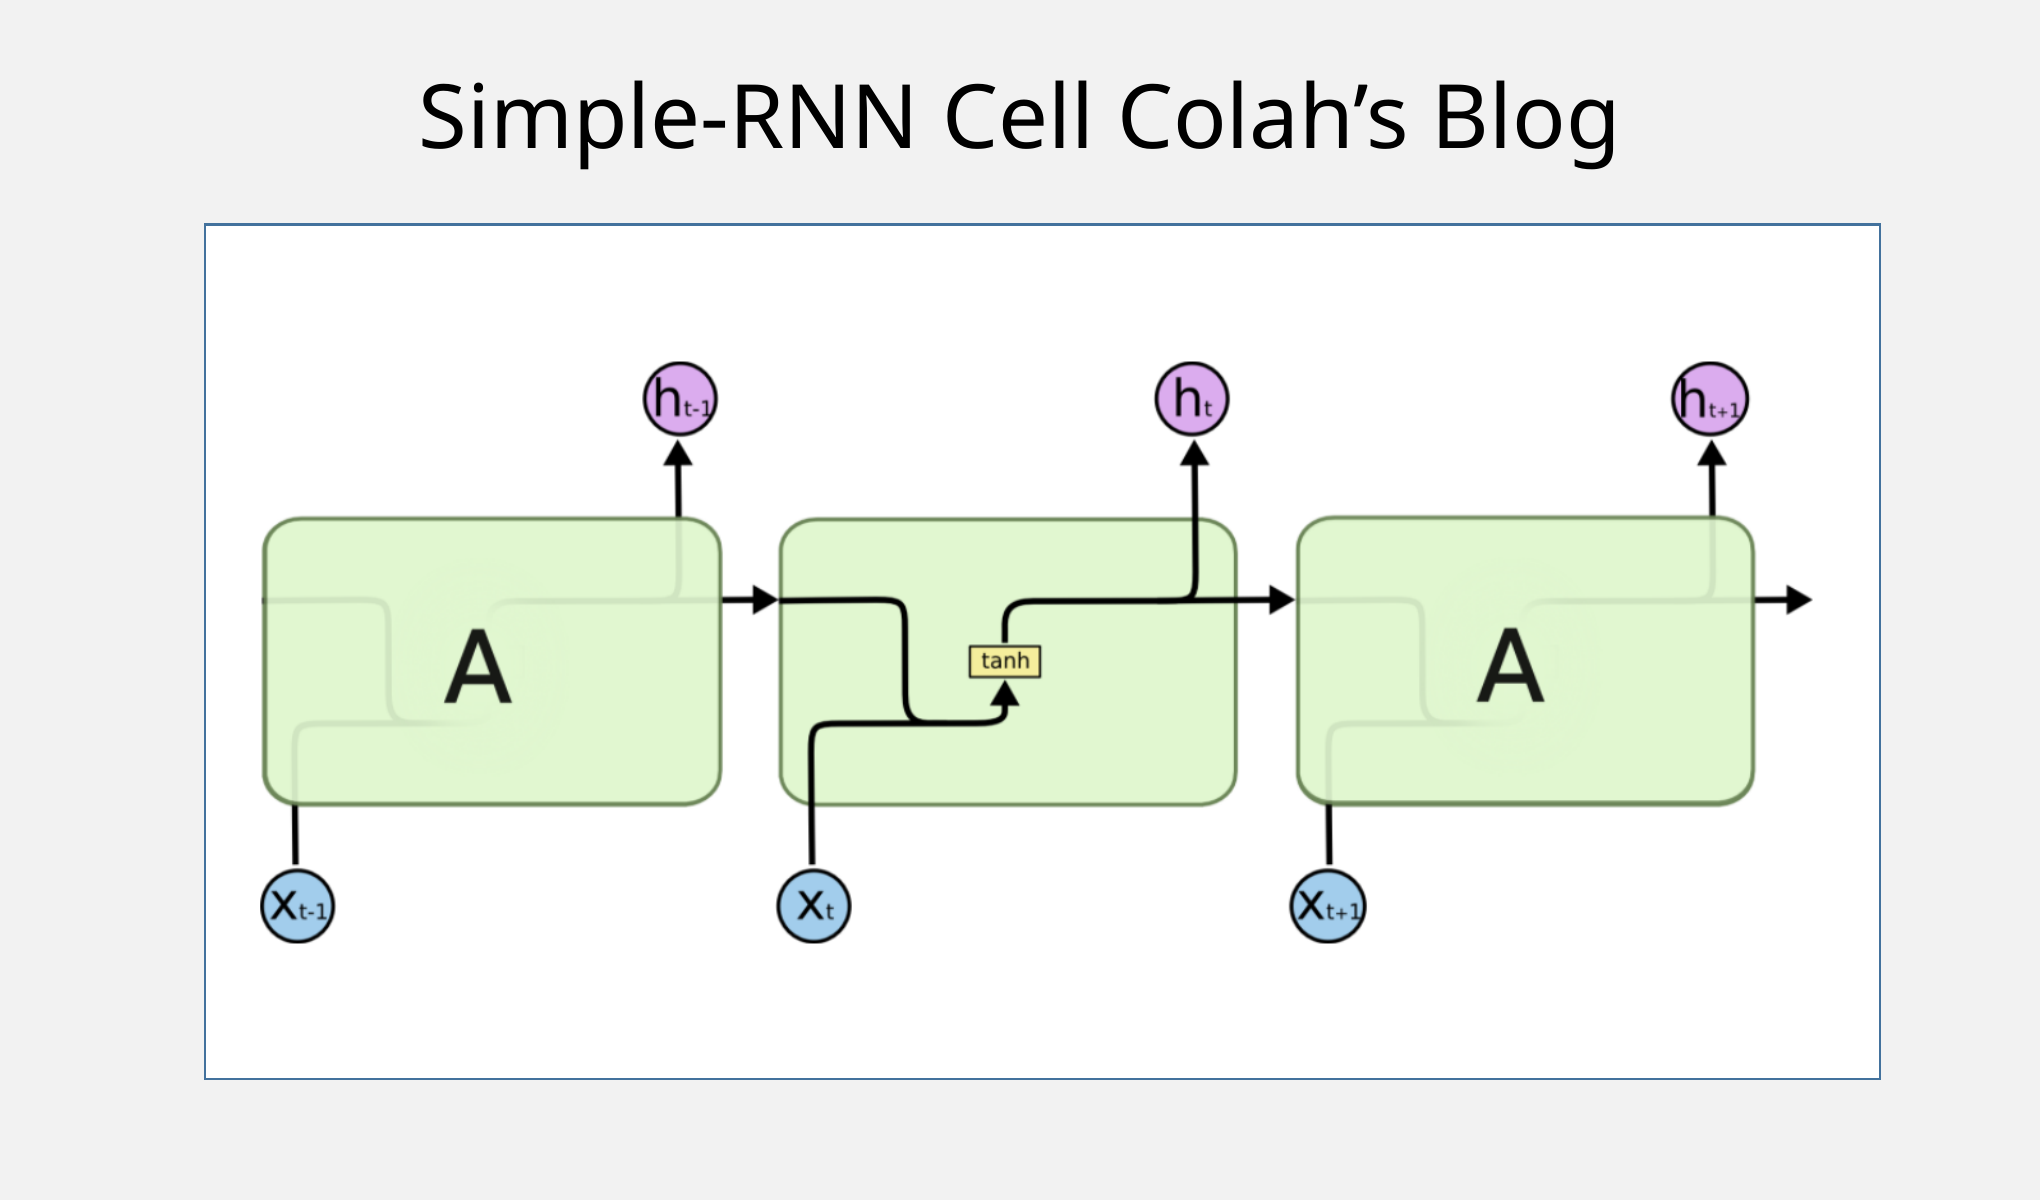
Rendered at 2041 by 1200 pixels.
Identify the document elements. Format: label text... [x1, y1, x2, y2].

title Simple-RNN Cell Colah’s Blog [140, 63, 1900, 175]
text_box [204, 223, 1881, 1080]
picture [245, 354, 1818, 950]
